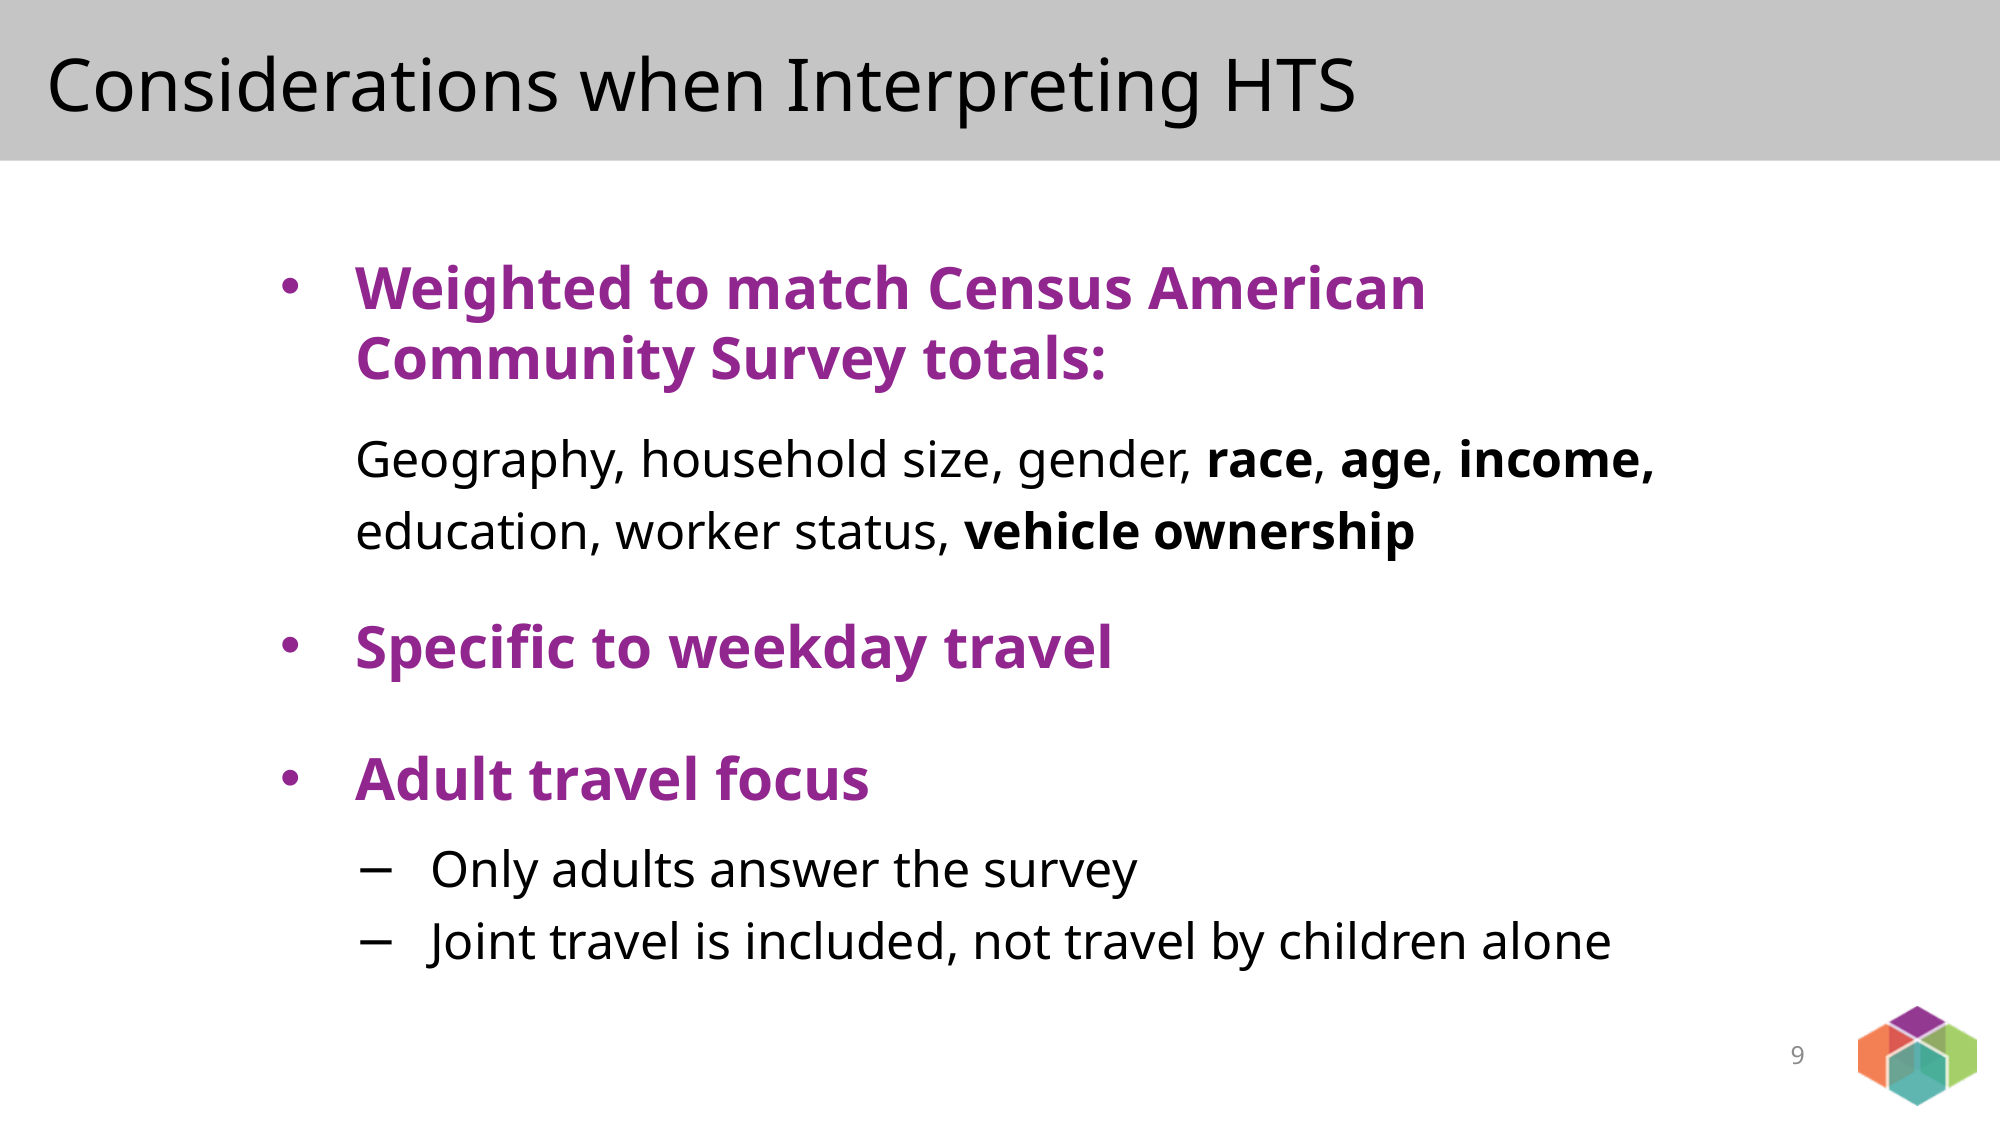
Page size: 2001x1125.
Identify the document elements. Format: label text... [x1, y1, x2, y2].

text_box Weighted to match Census American Community Survey totals: Geography, household size, gender, race, age, income, education, worker status, vehicle ownership Specific to weekday travel Adult travel focus Only adults answer the survey Joint travel is included, not travel by children alone [265, 243, 1735, 977]
slide_number 9 [1733, 1026, 1820, 1087]
picture [1858, 1006, 1977, 1106]
title Considerations when Interpreting HTS [31, 38, 1757, 139]
